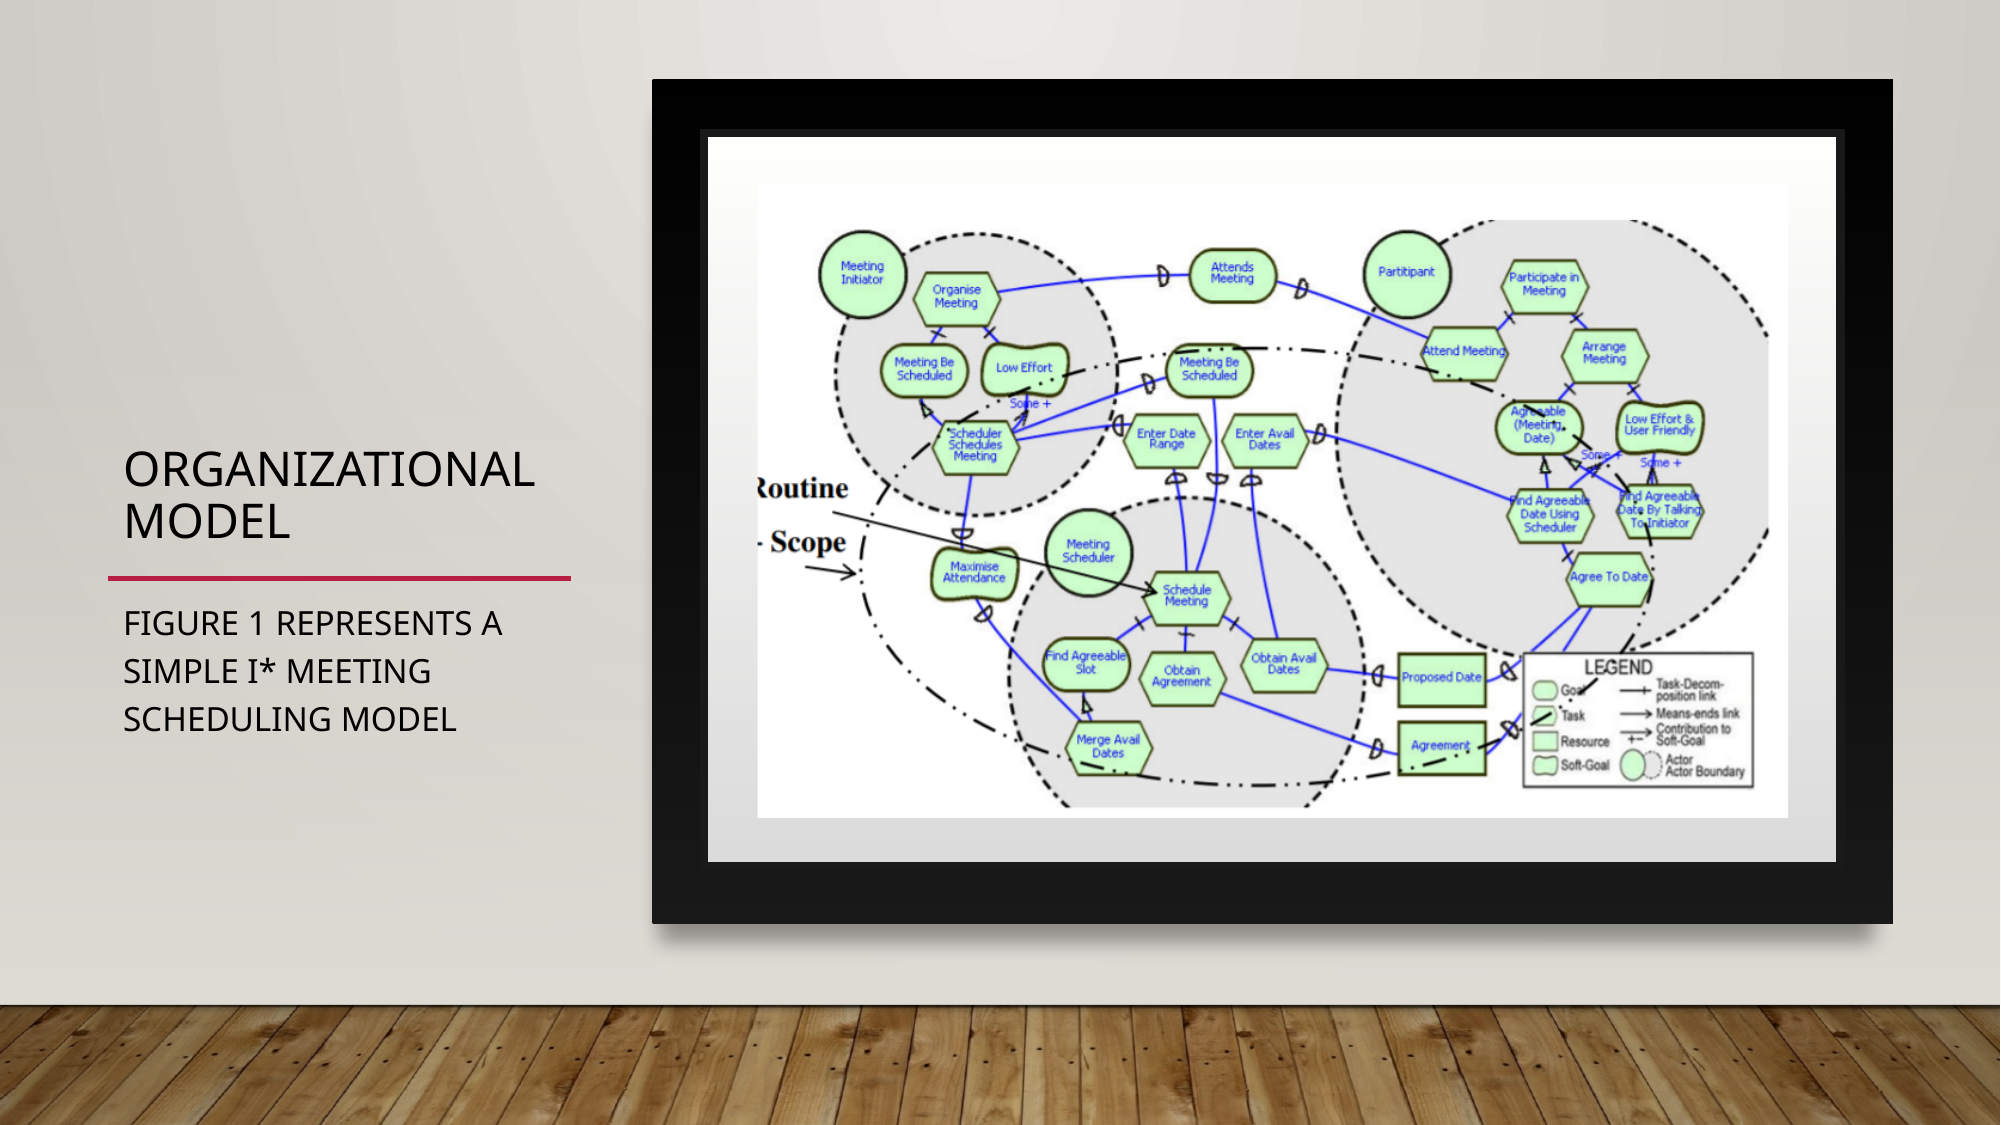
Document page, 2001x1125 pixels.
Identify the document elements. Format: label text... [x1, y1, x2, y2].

picture [0, 1006, 2000, 1125]
picture [757, 182, 1789, 818]
text_box [0, 330, 2000, 1004]
text_box [0, 0, 2000, 330]
title Organizational model [108, 241, 572, 549]
list Figure 1 represents a simple i* Meeting Scheduling model [108, 580, 572, 844]
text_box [652, 78, 1894, 924]
